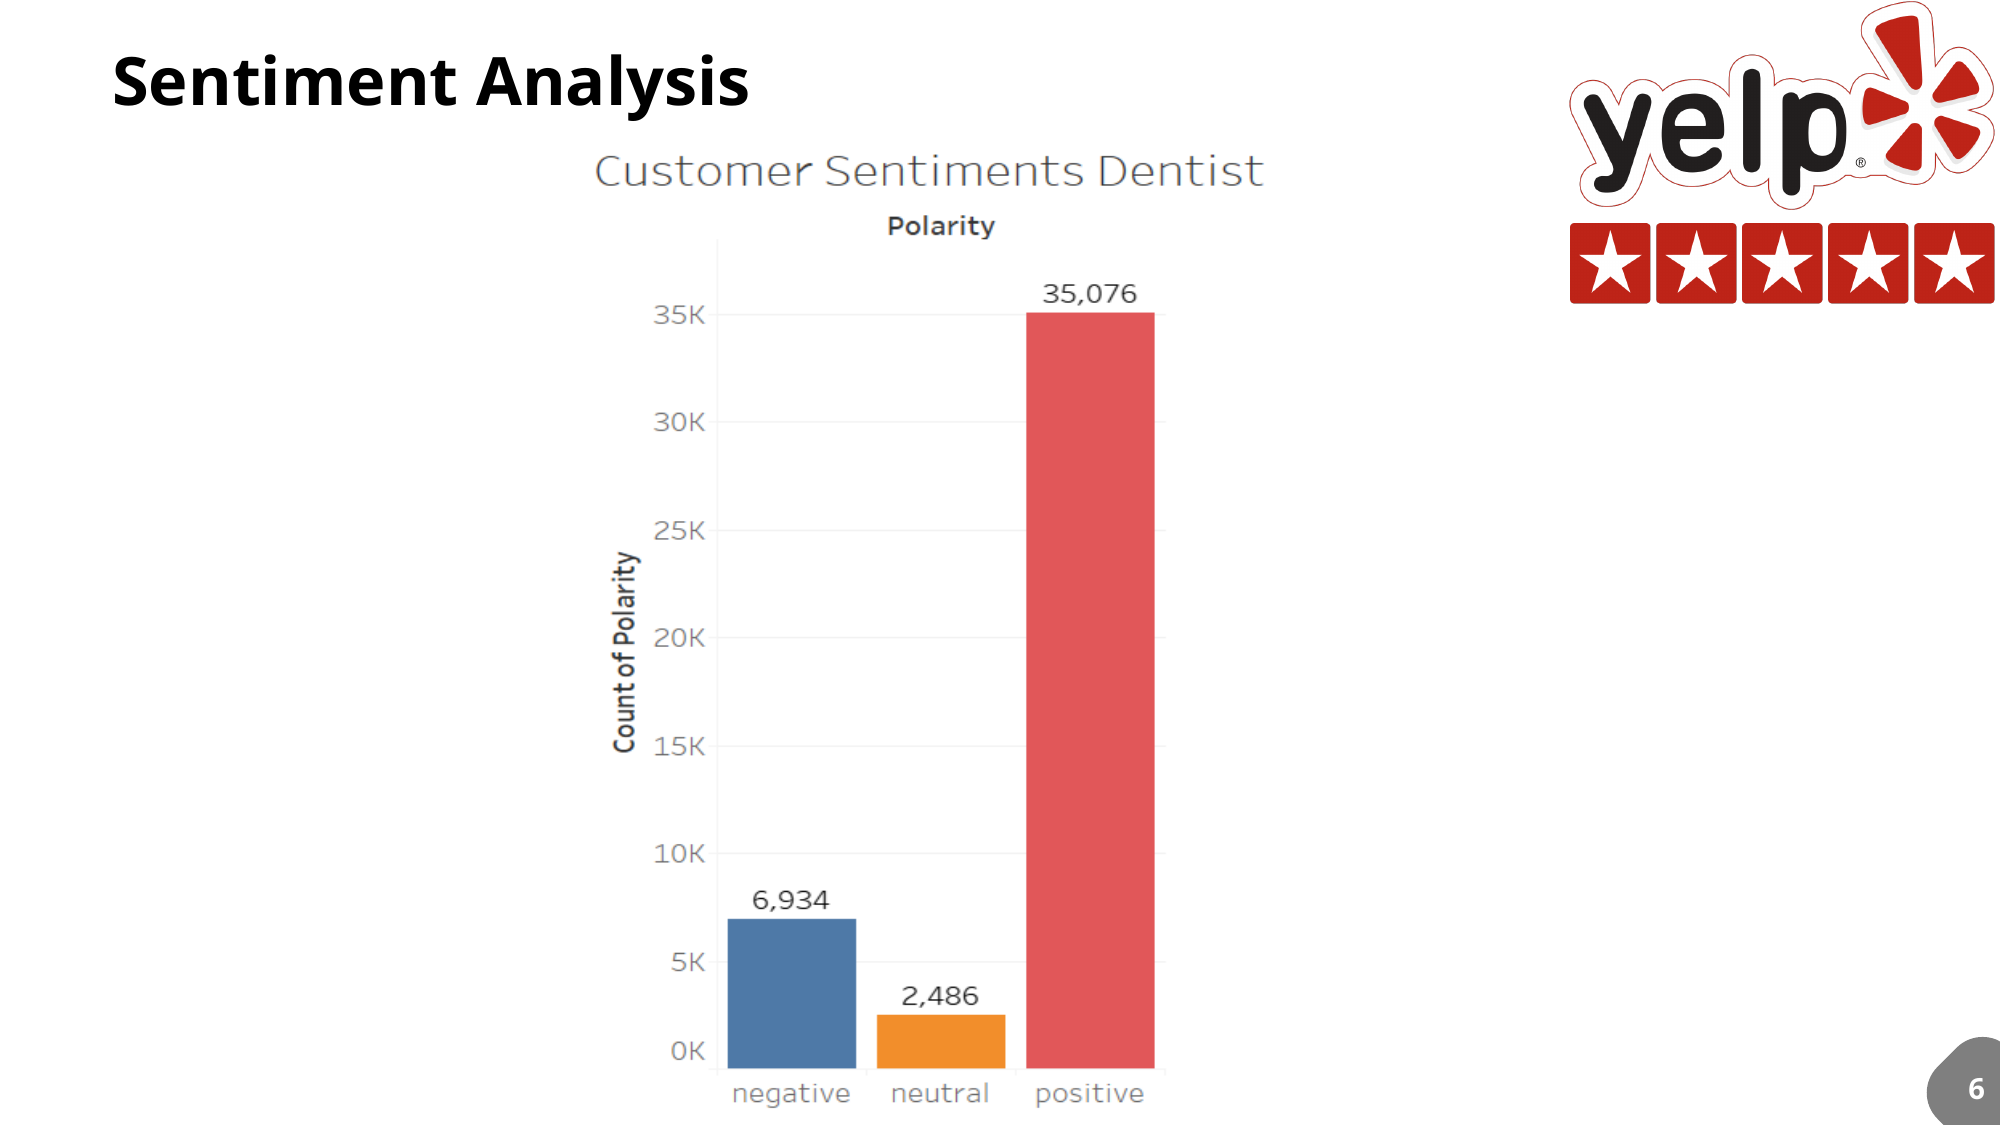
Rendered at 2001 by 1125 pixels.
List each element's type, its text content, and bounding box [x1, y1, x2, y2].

text_box [1926, 1036, 2000, 1125]
text_box Sentiment Analysis [97, 31, 791, 178]
picture [1569, 0, 1996, 305]
picture [573, 121, 1301, 1125]
text_box 6 [1953, 1063, 2000, 1114]
